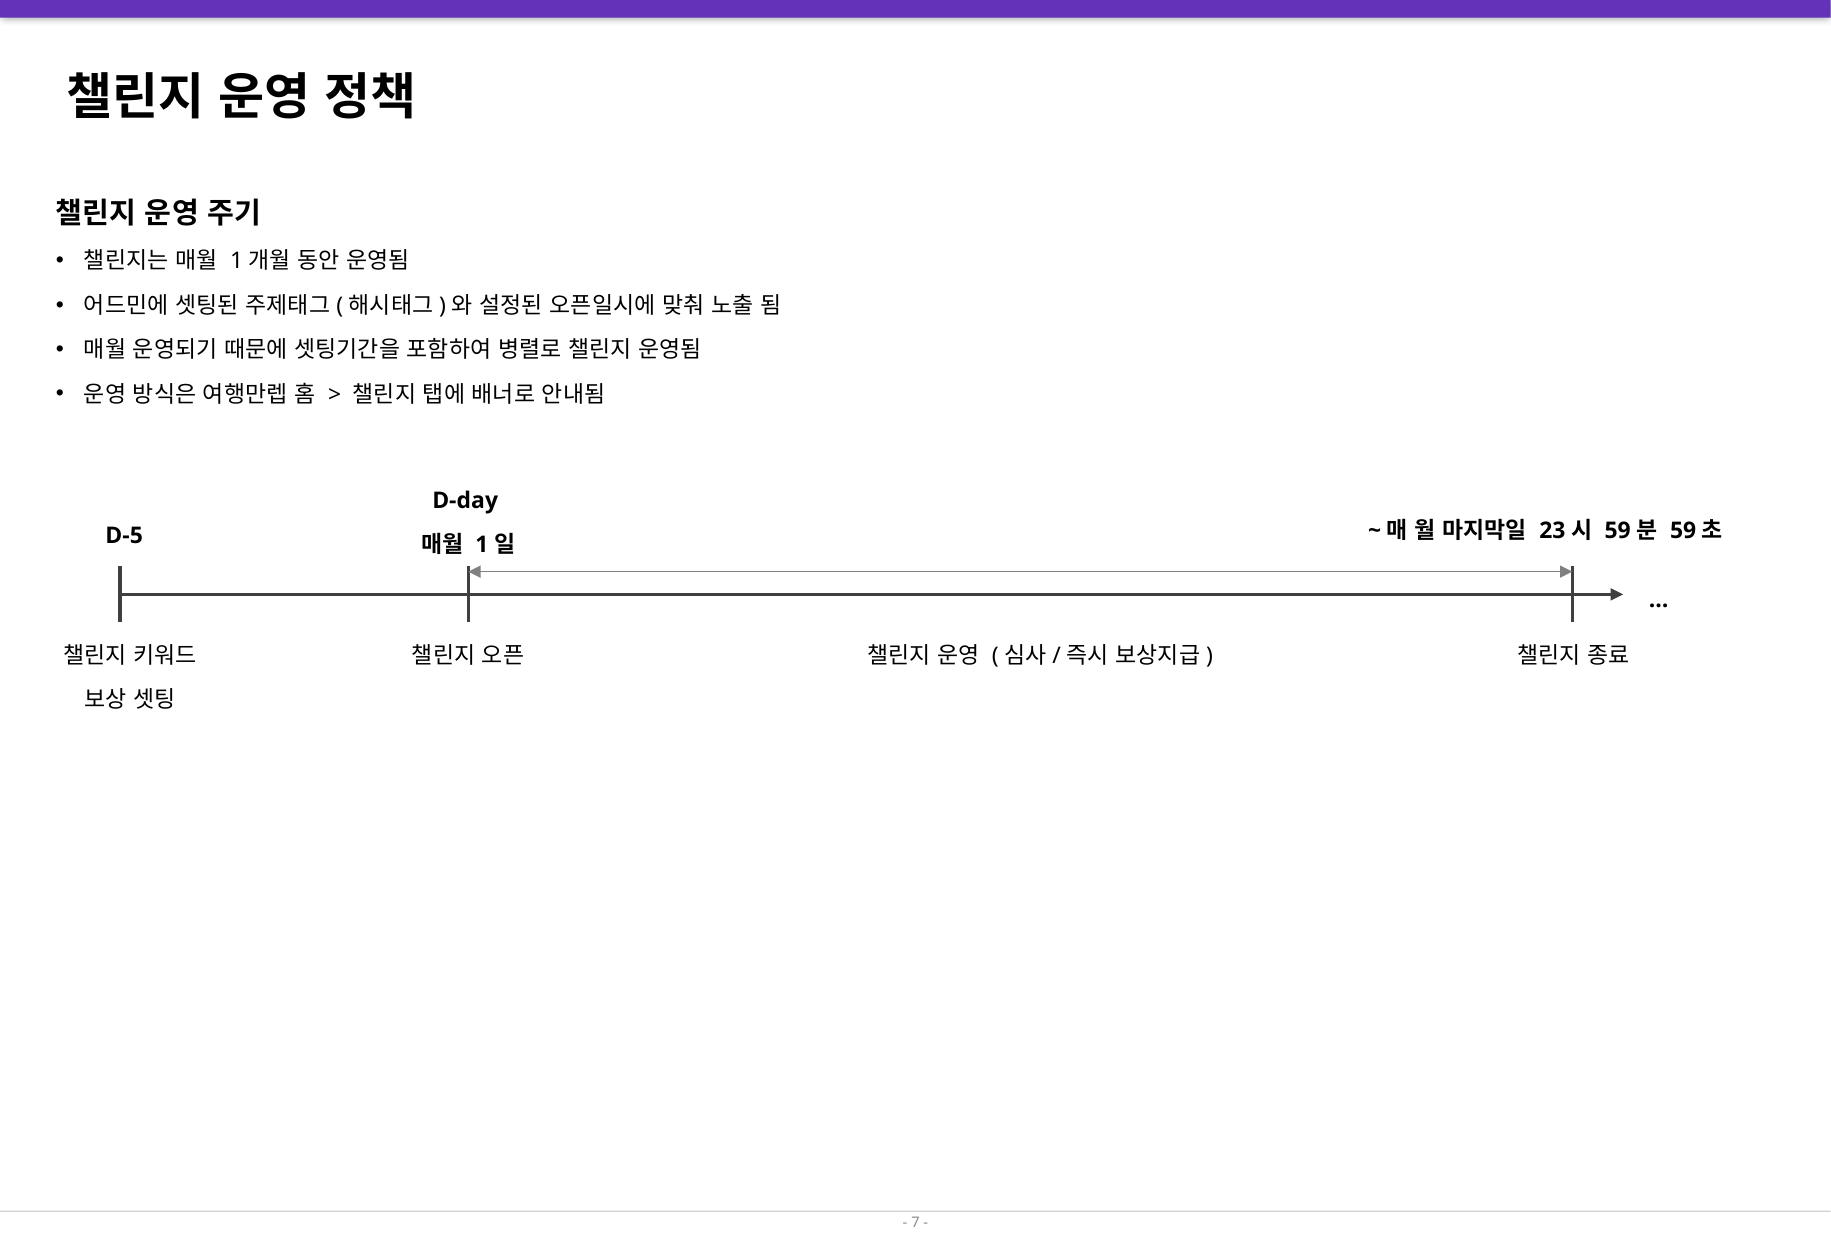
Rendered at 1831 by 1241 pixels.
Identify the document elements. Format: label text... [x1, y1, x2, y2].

slide_number - 7 - [709, 1210, 1122, 1236]
text_box 챌린지 운영 주기 챌린지는 매월 1개월 동안 운영됨 어드민에 셋팅된 주제태그(해시태그)와 설정된 오픈일시에 맞춰 노출 됨 매월 운영되기 때문에 셋팅기간을 포함하여 병렬로 챌린지 운영됨 운영 방식은 여행만렙 홈 > 챌린지 탭에 배너로 안내됨 [41, 179, 803, 415]
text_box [50, 472, 1711, 718]
title 챌린지 운영 정책 [51, 36, 1631, 160]
